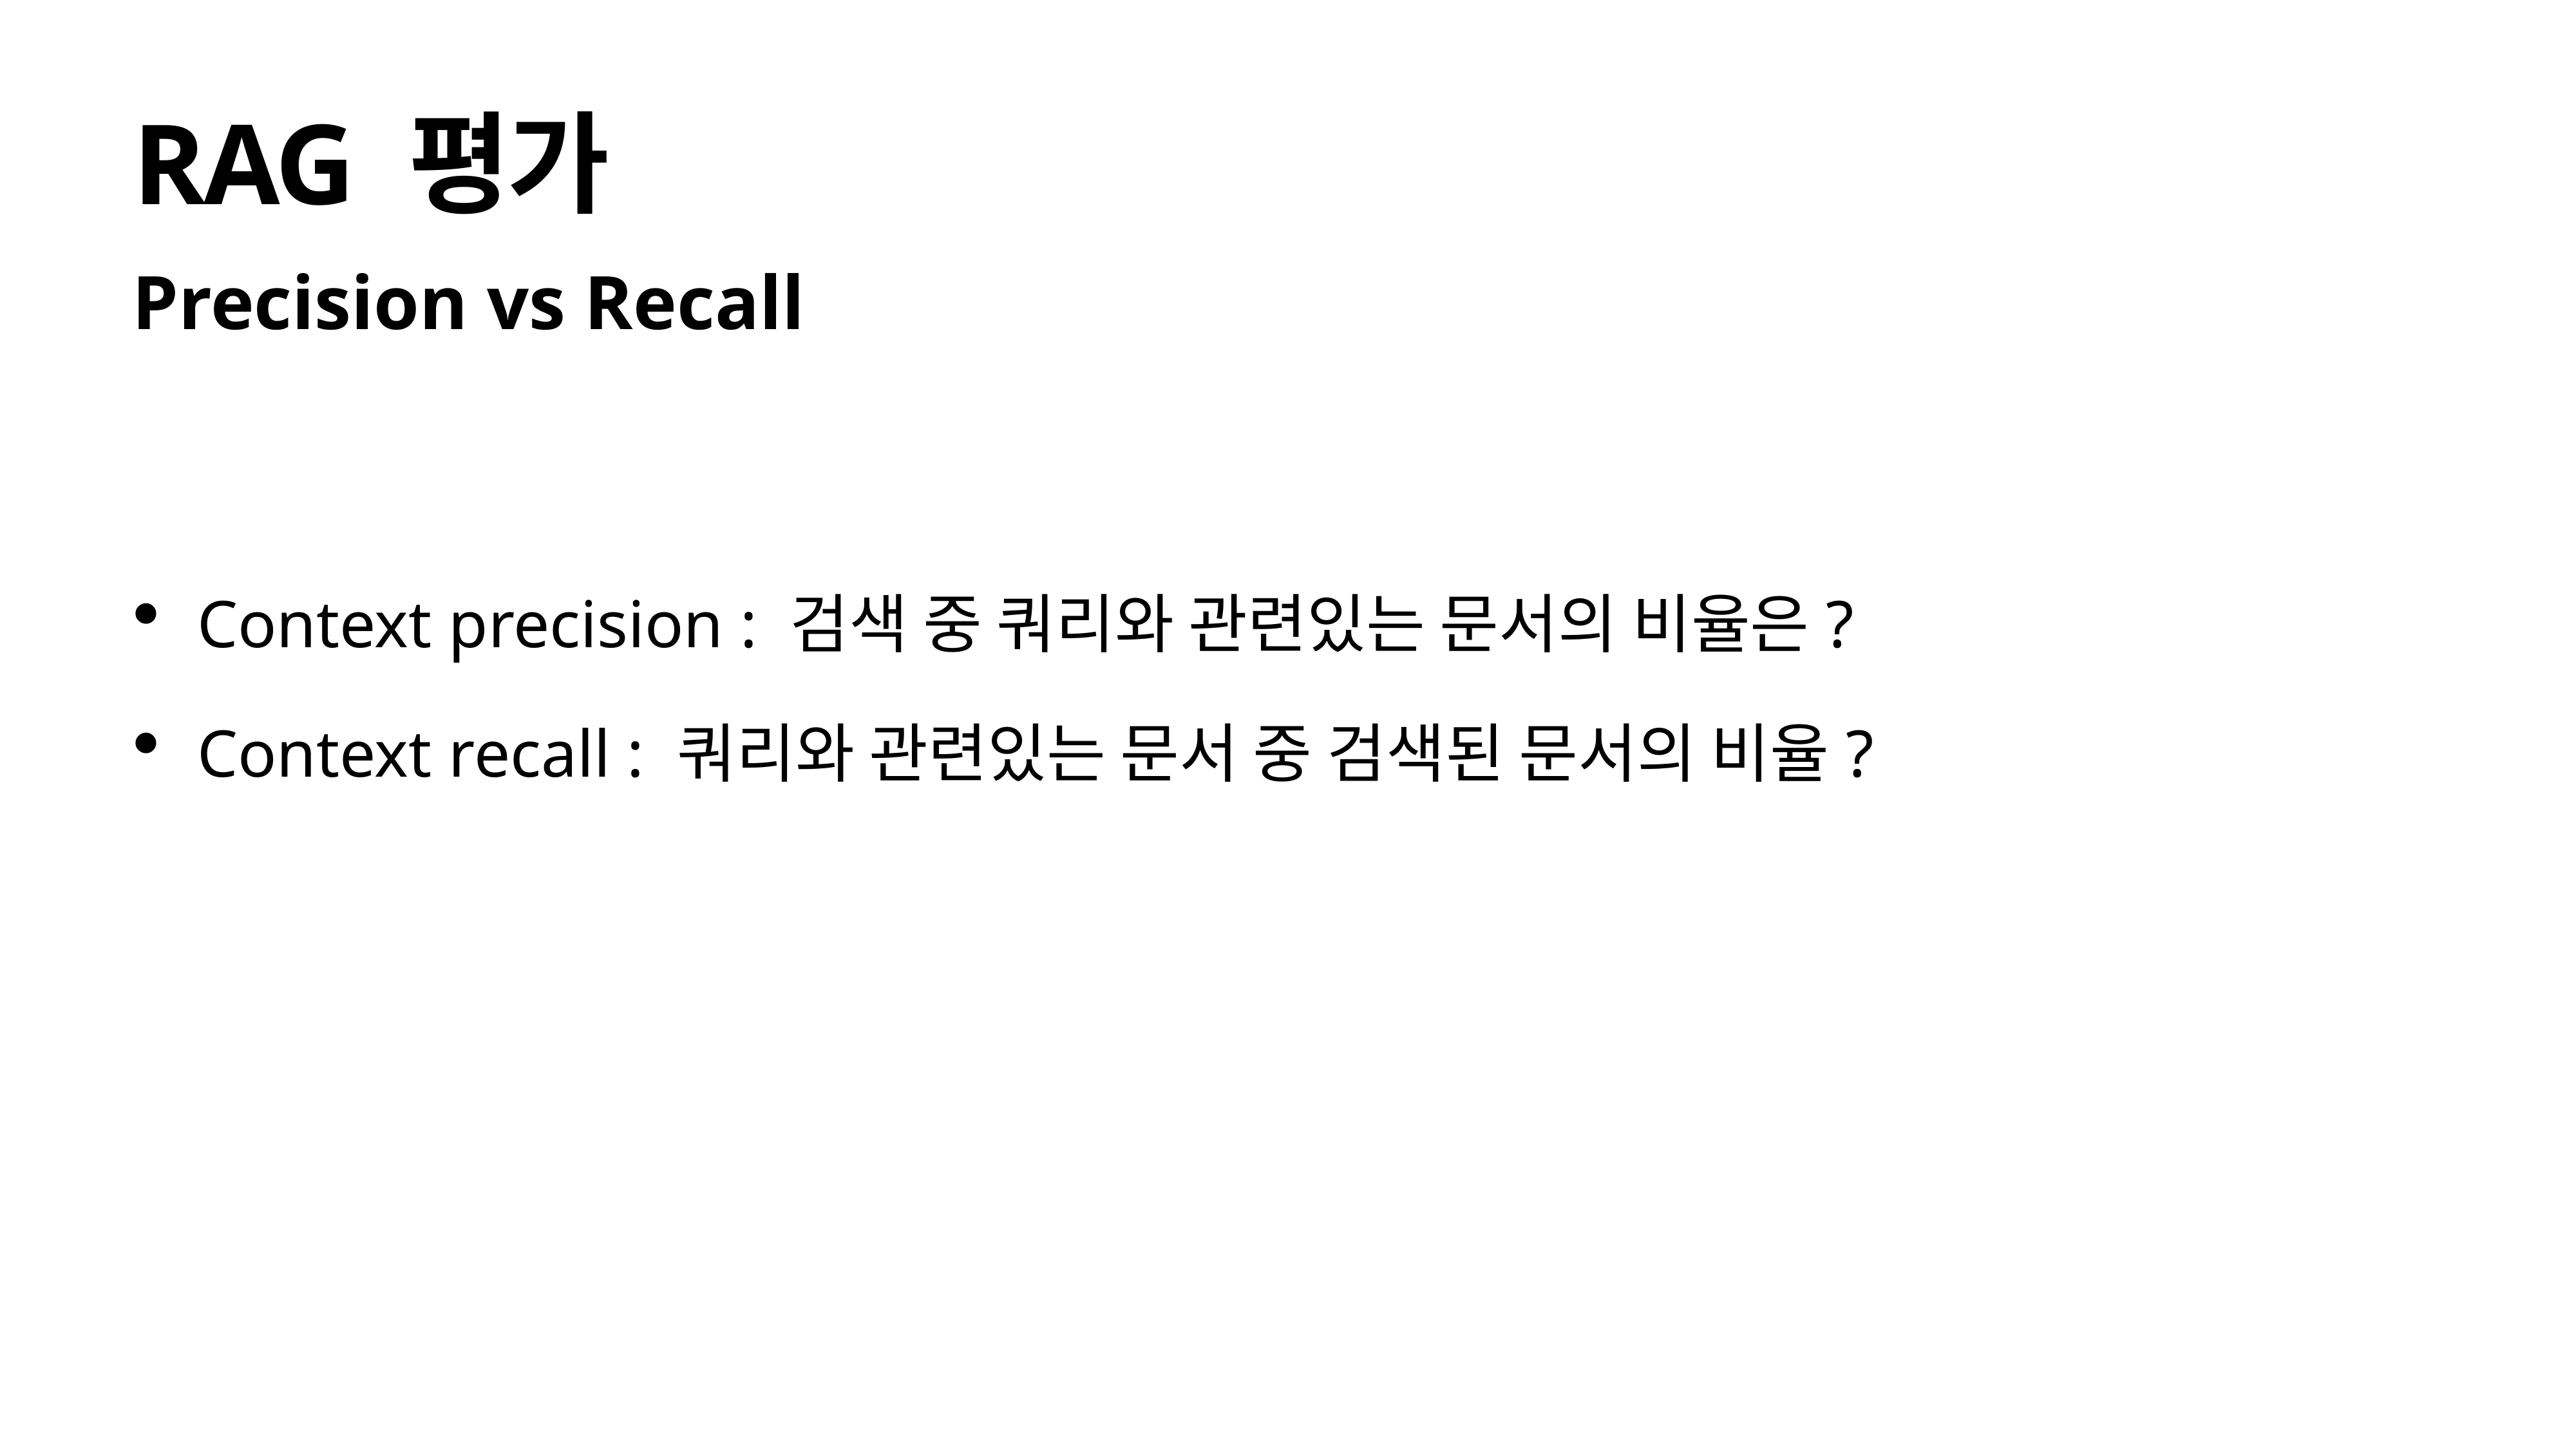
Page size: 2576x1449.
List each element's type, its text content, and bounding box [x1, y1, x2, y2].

list Precision vs Recall [127, 250, 2449, 350]
list Context precision : 검색 중 쿼리와 관련있는 문서의 비율은? Context recall : 쿼리와 관련있는 문서 중 검색된 문서의 비율? [127, 448, 2449, 1321]
title RAG 평가 [127, 113, 2449, 250]
